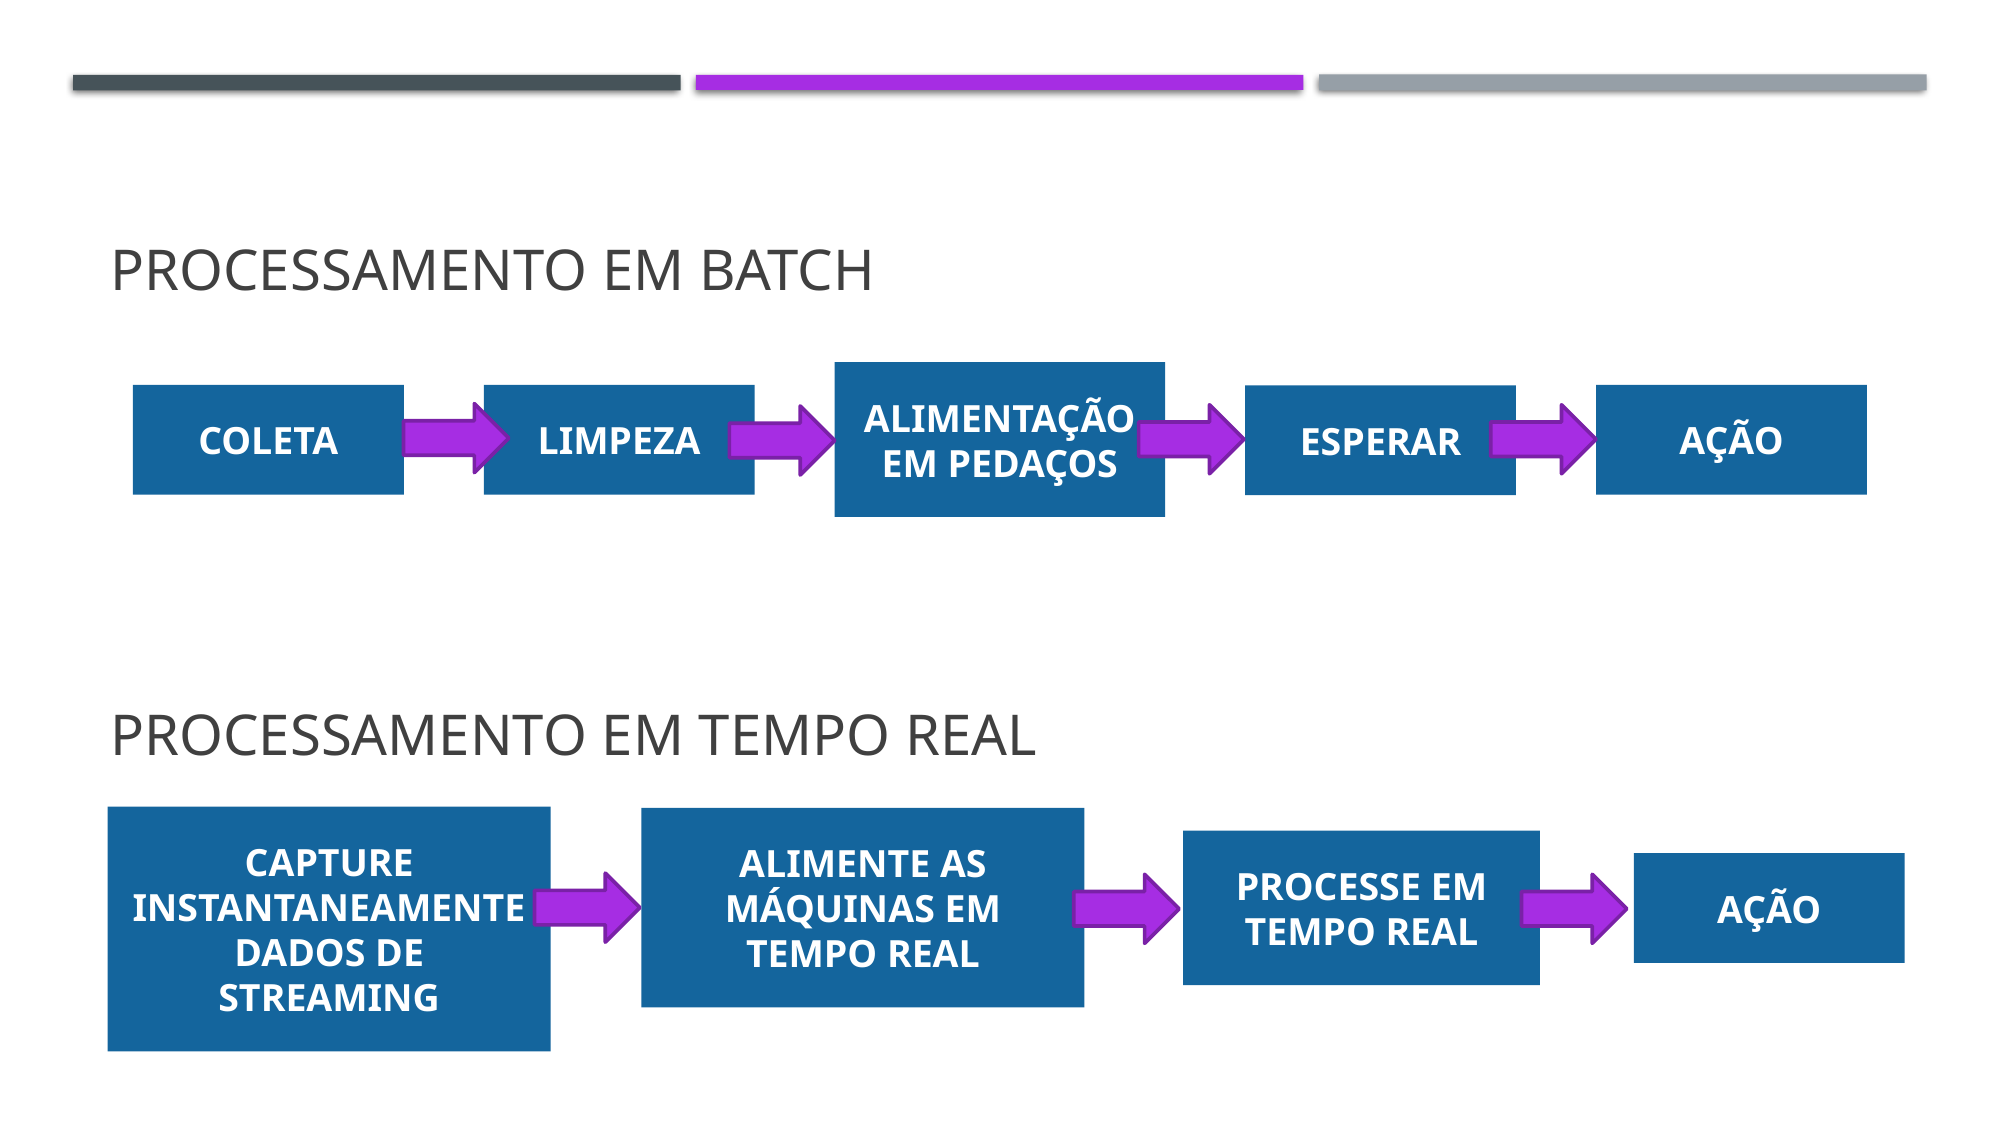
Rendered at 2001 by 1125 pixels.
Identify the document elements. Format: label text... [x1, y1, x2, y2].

text_box PROCESSAMENTO EM TEMPO REAL [95, 579, 1905, 775]
title PROCESSAMENTO EM BATCH [95, 115, 1905, 311]
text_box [132, 361, 1868, 520]
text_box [107, 806, 1906, 1011]
